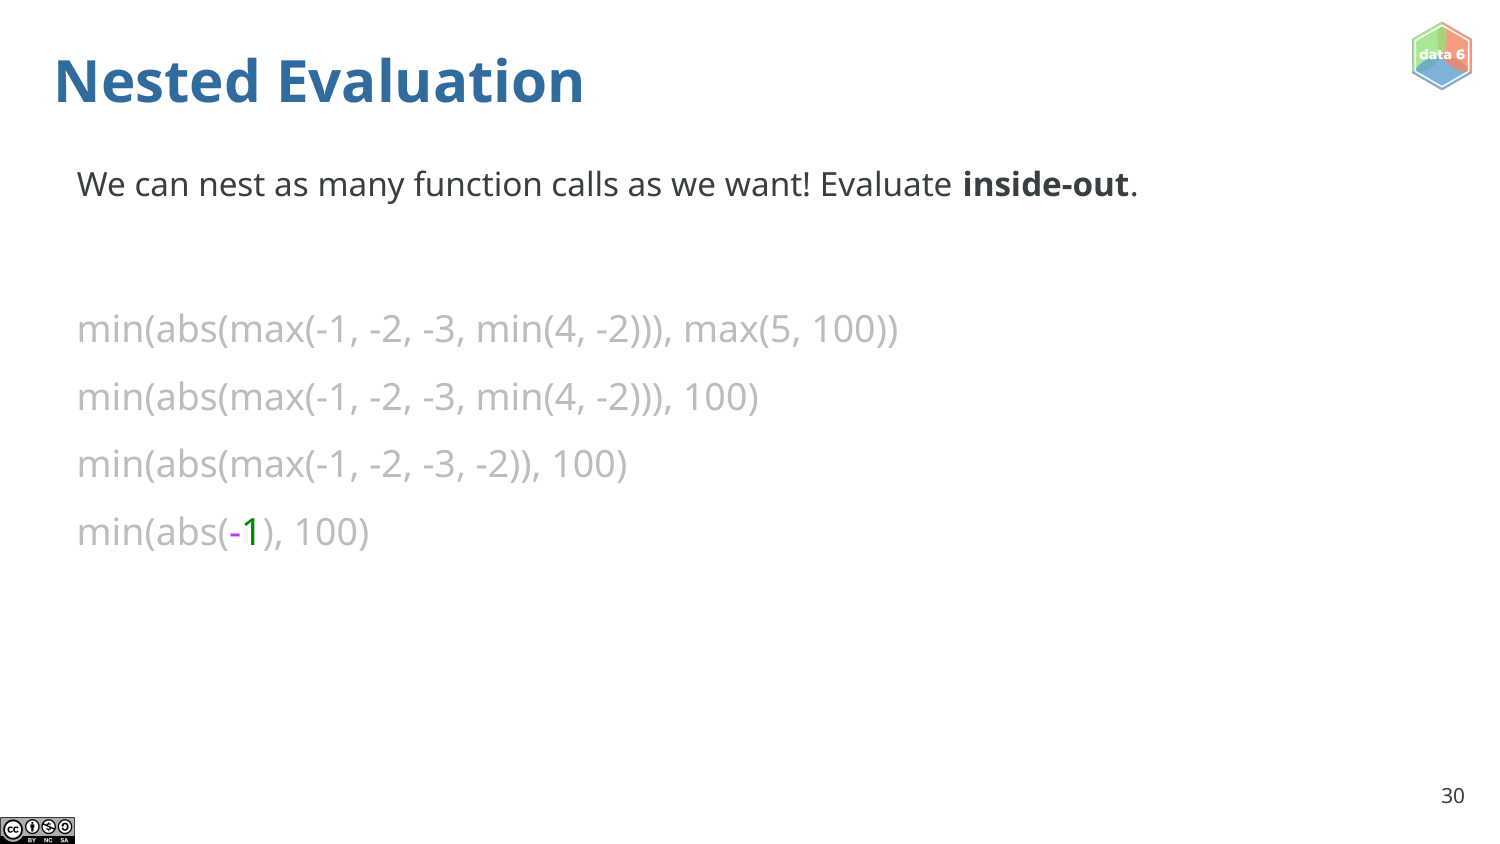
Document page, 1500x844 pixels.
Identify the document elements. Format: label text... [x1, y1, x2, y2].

picture [1404, 18, 1480, 94]
slide_number ‹#› [1389, 764, 1480, 830]
text_box min(abs(max(-1, -2, -3, min(4, -2))), max(5, 100)) min(abs(max(-1, -2, -3, min(4, -2))), 100) min(abs(max(-1, -2, -3, -2)), 100) min(abs(-1), 100) [61, 267, 1248, 765]
list We can nest as many function calls as we want! Evaluate inside-out. [61, 142, 1439, 703]
picture [0, 817, 75, 844]
title Nested Evaluation [38, 29, 1255, 94]
